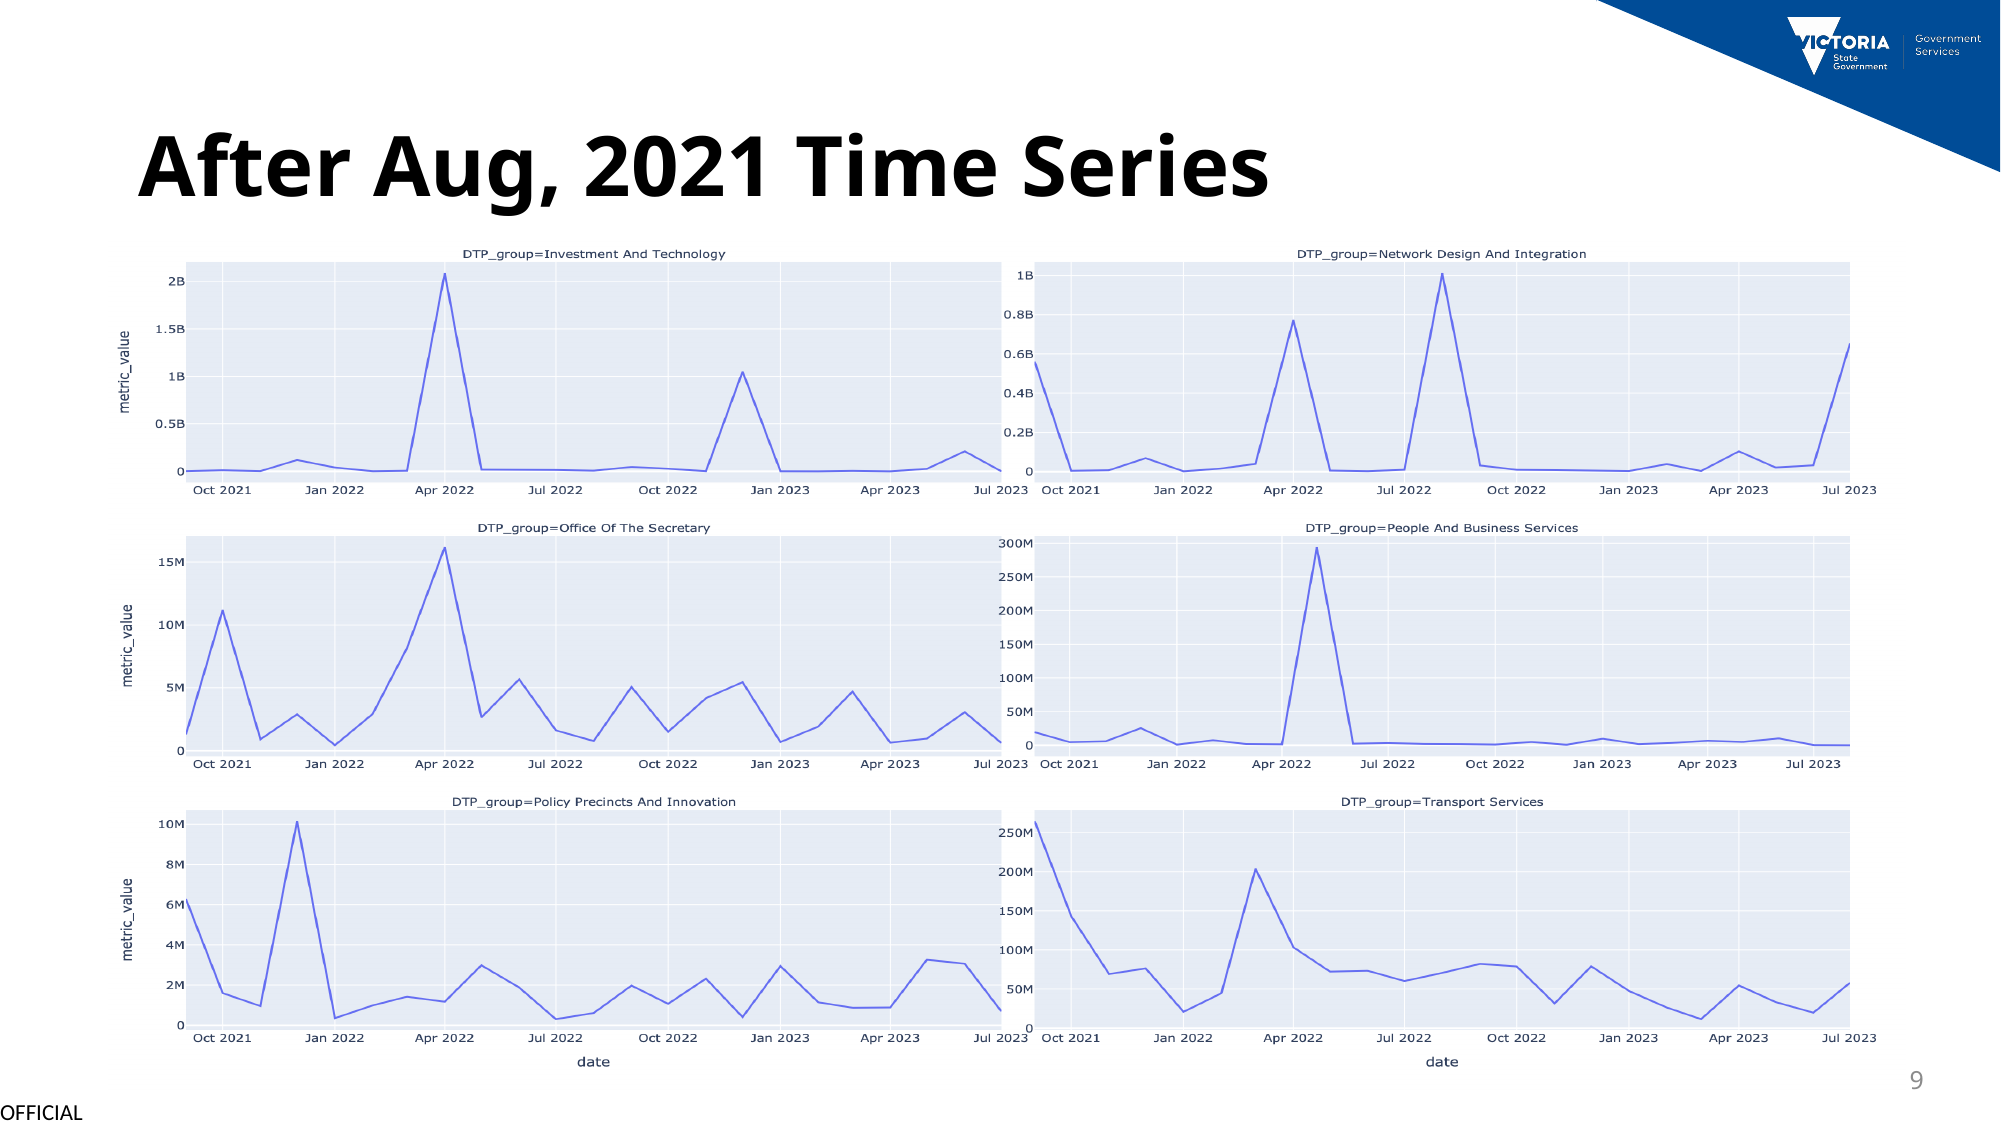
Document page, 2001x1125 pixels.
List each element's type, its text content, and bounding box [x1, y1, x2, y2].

footer 9 [1848, 1051, 1986, 1112]
list After Aug, 2021 Time Series [124, 105, 1673, 209]
picture [108, 236, 1906, 1091]
picture [1787, 17, 1988, 76]
